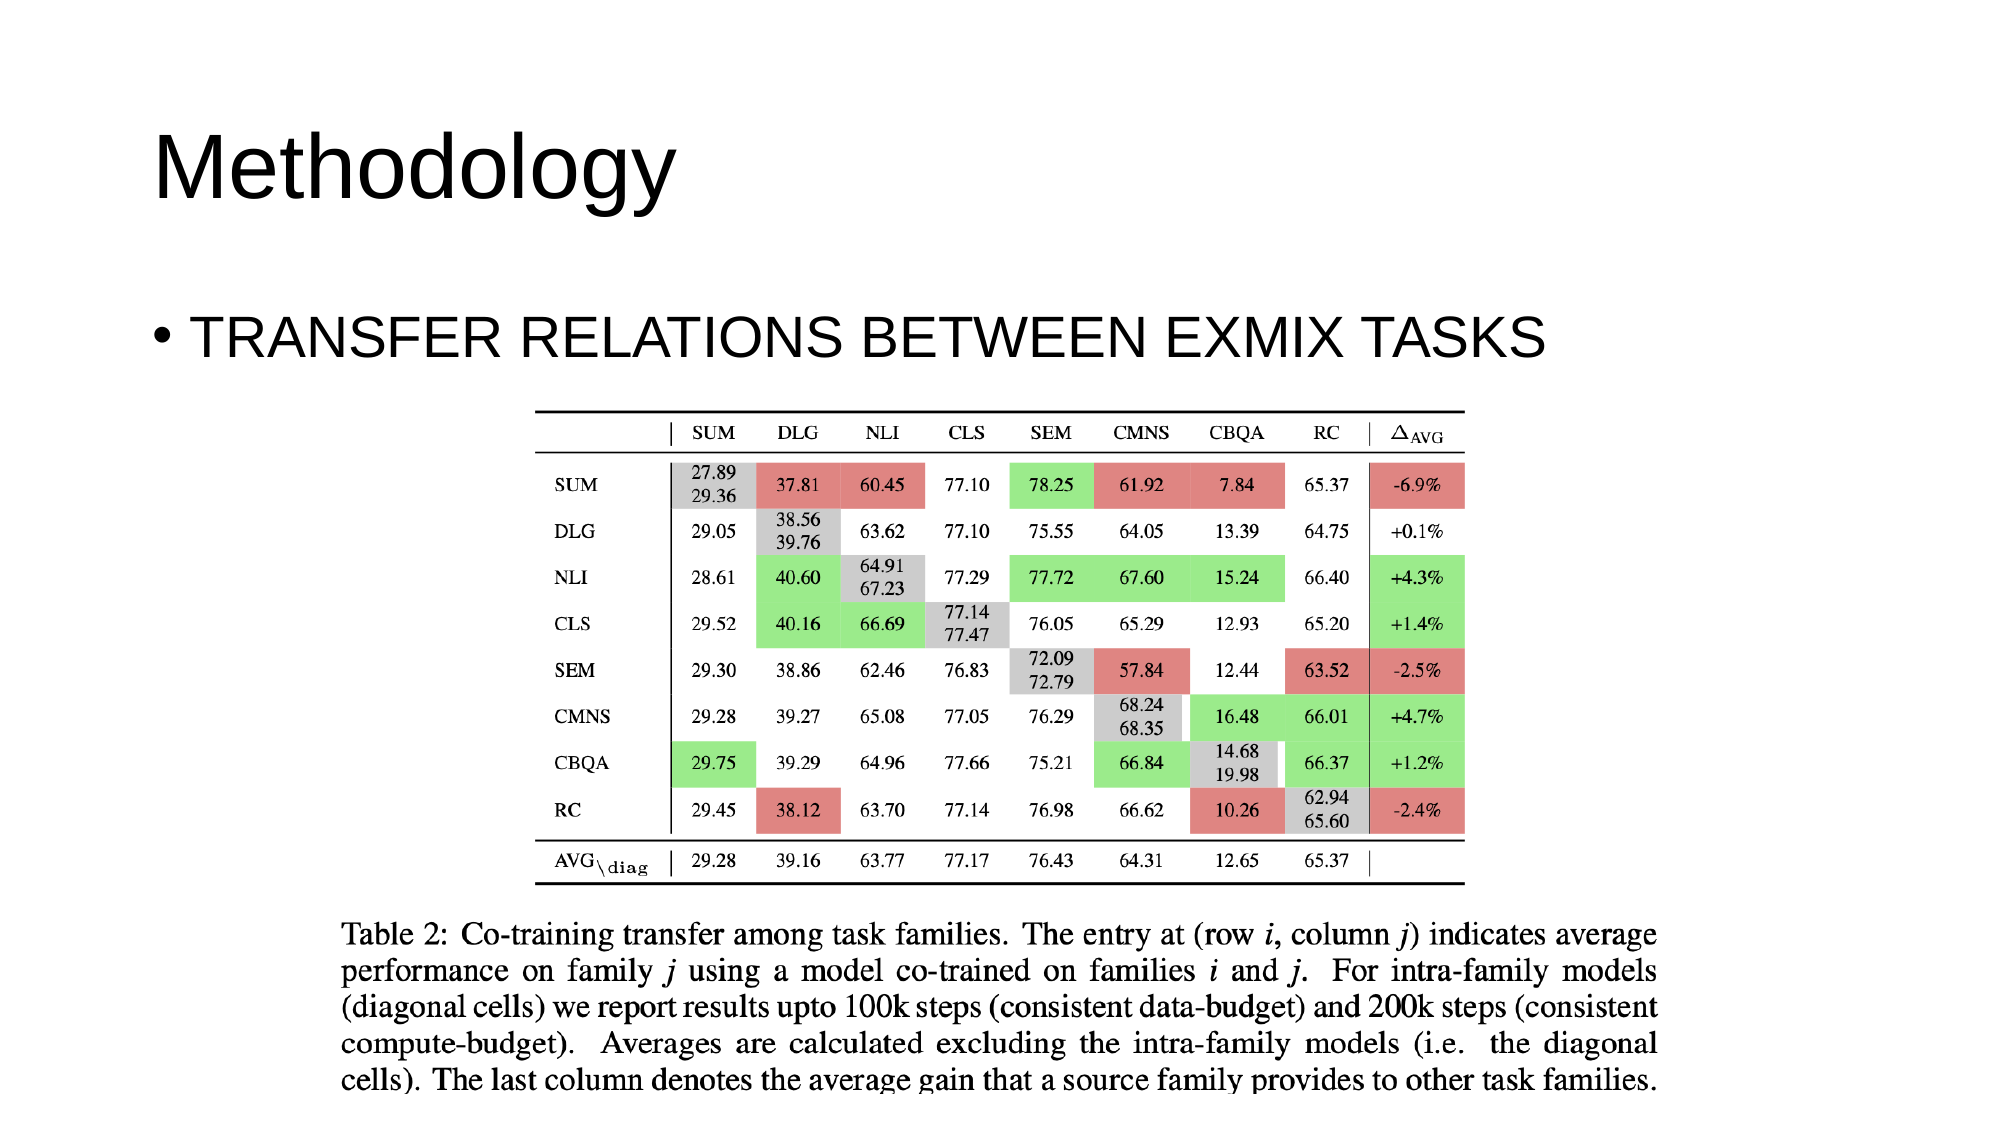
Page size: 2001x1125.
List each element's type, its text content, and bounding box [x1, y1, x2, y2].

list TRANSFER RELATIONS BETWEEN EXMIX TASKS [137, 299, 1863, 1014]
title Methodology [137, 59, 1863, 278]
picture [329, 400, 1671, 1094]
